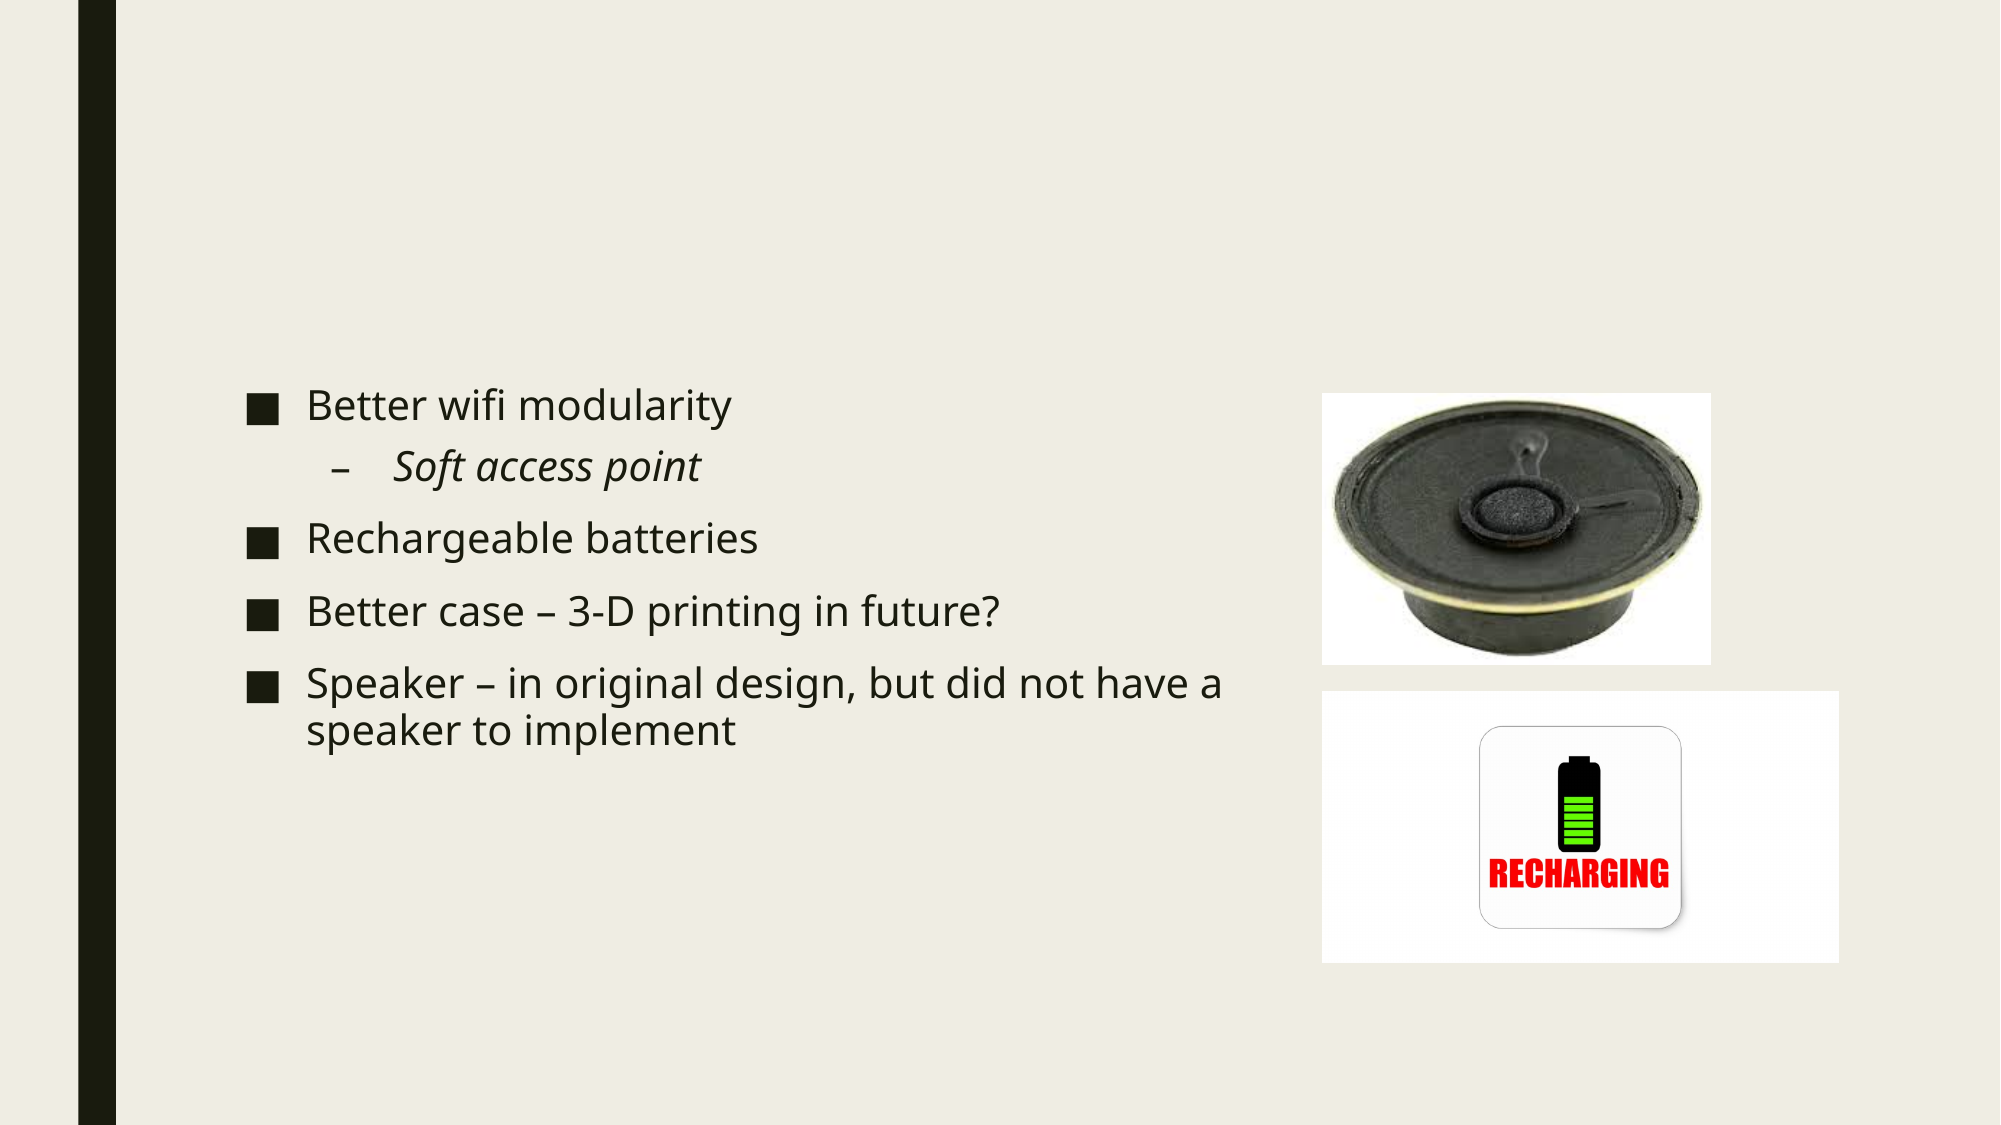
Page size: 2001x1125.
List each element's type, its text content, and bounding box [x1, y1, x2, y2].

picture [1322, 393, 1711, 666]
list Better wifi modularity Soft access point Rechargeable batteries Better case – 3-D printing in future? Speaker – in original design, but did not have a speaker to implement [228, 375, 1242, 963]
picture [1322, 691, 1839, 963]
